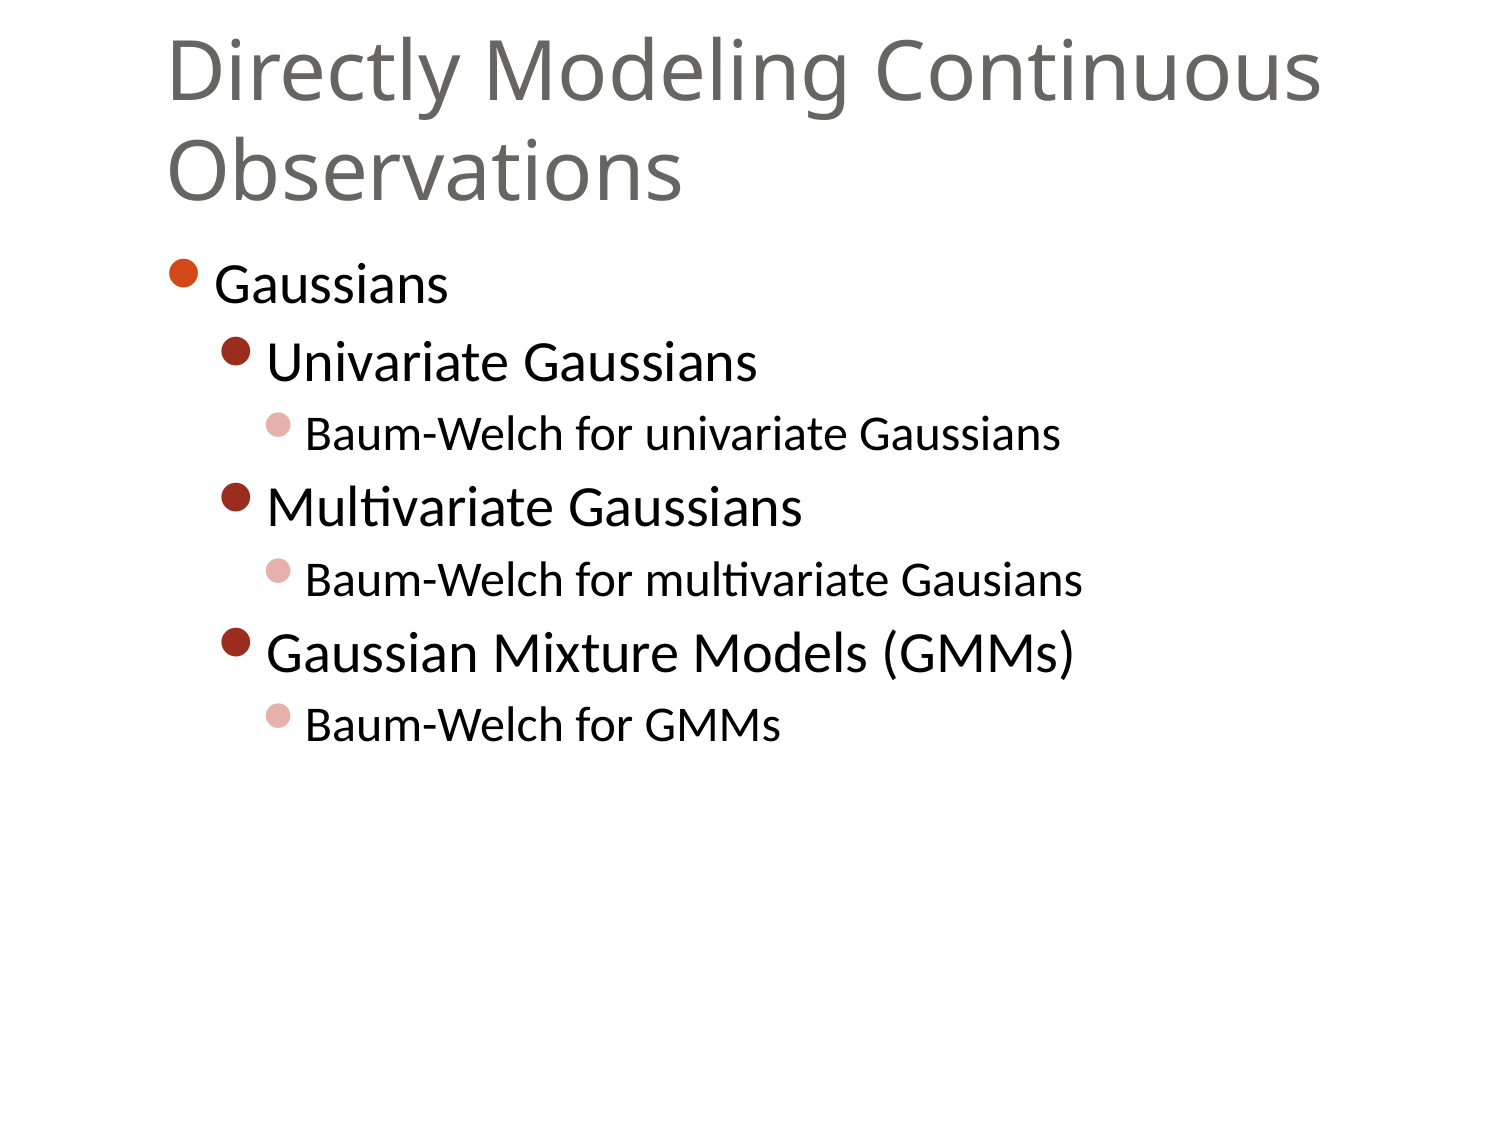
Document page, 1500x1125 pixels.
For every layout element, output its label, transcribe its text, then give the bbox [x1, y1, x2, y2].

list Gaussians Univariate Gaussians Baum-Welch for univariate Gaussians Multivariate Gaussians Baum-Welch for multivariate Gausians Gaussian Mixture Models (GMMs) Baum-Welch for GMMs [149, 237, 1426, 988]
title Directly Modeling Continuous Observations [149, 44, 1426, 233]
